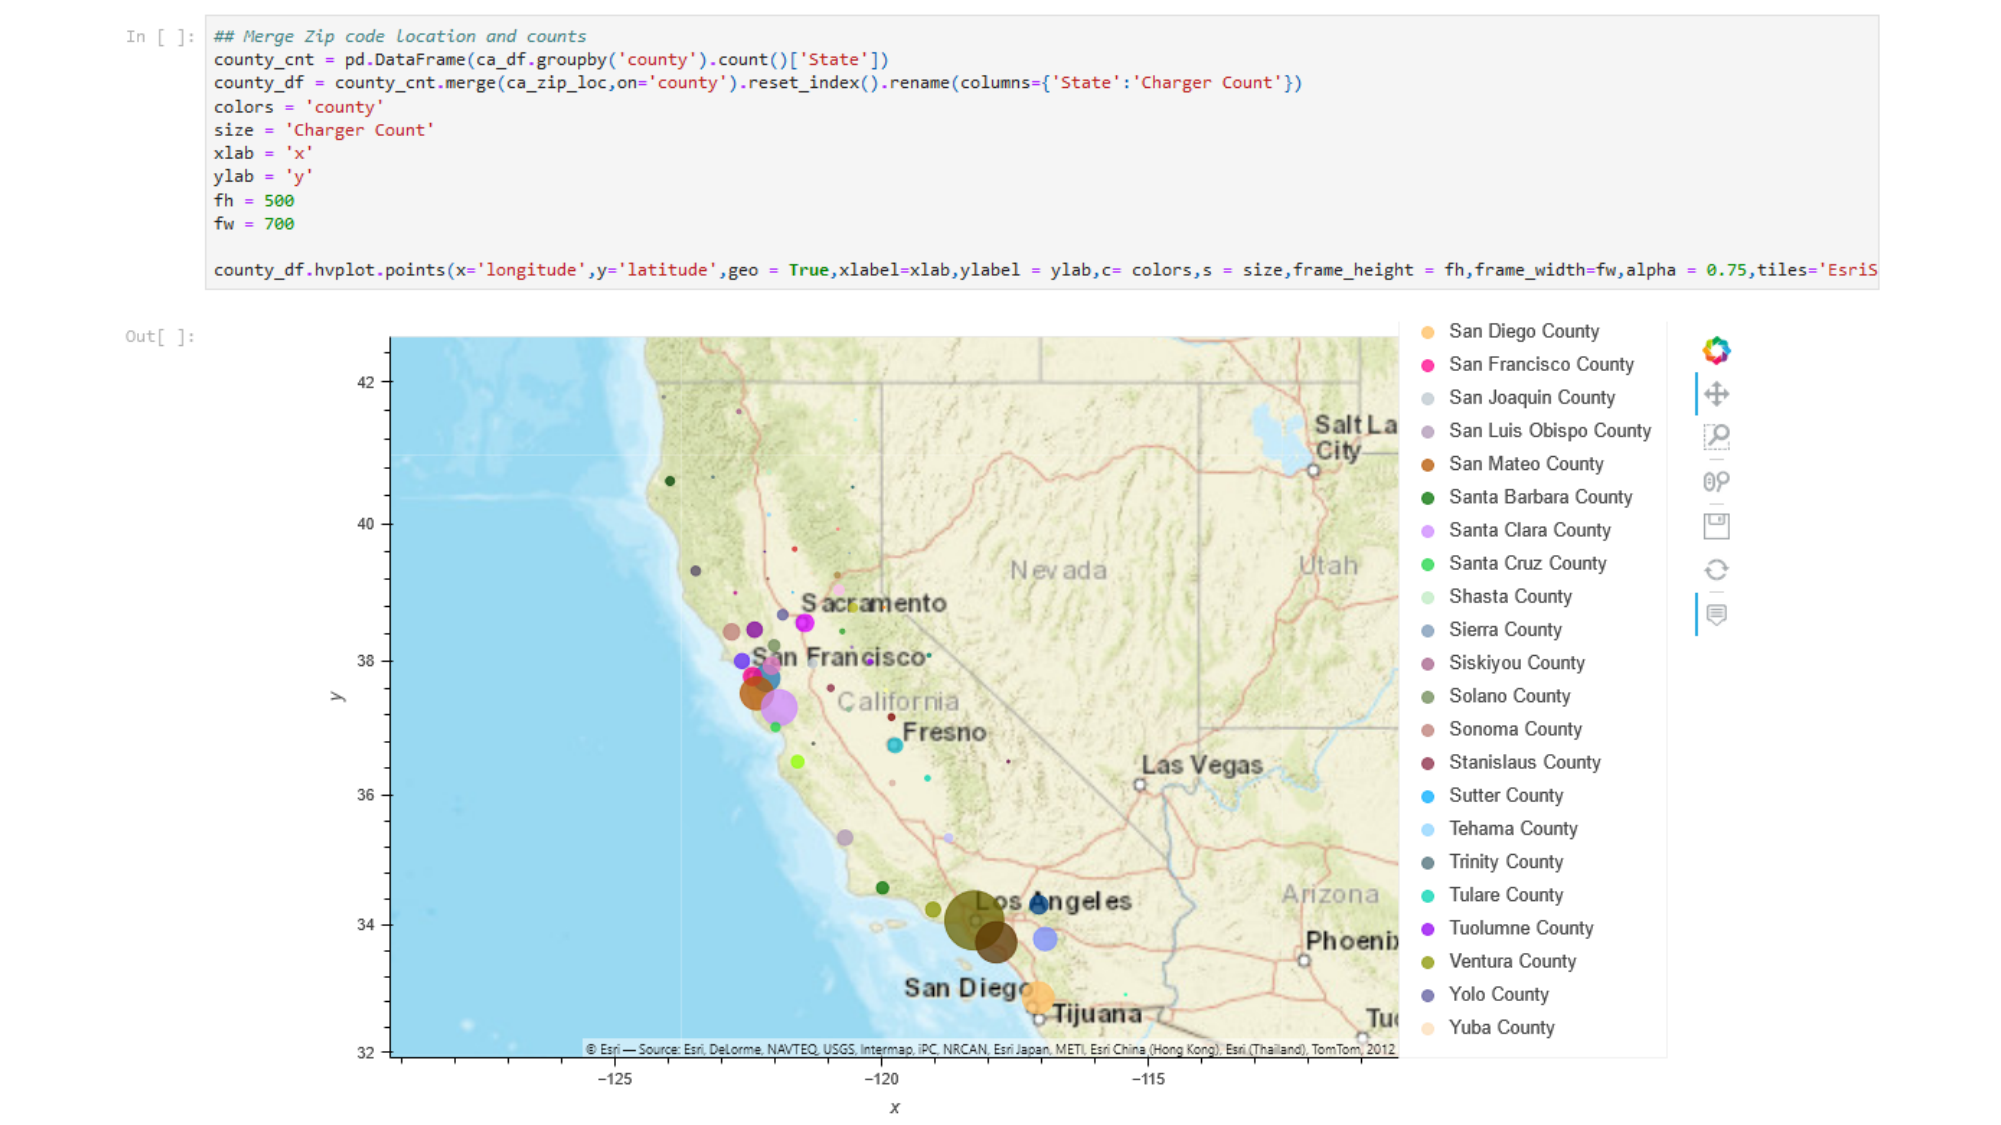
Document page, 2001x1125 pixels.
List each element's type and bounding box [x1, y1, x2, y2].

picture [113, 0, 1887, 1125]
